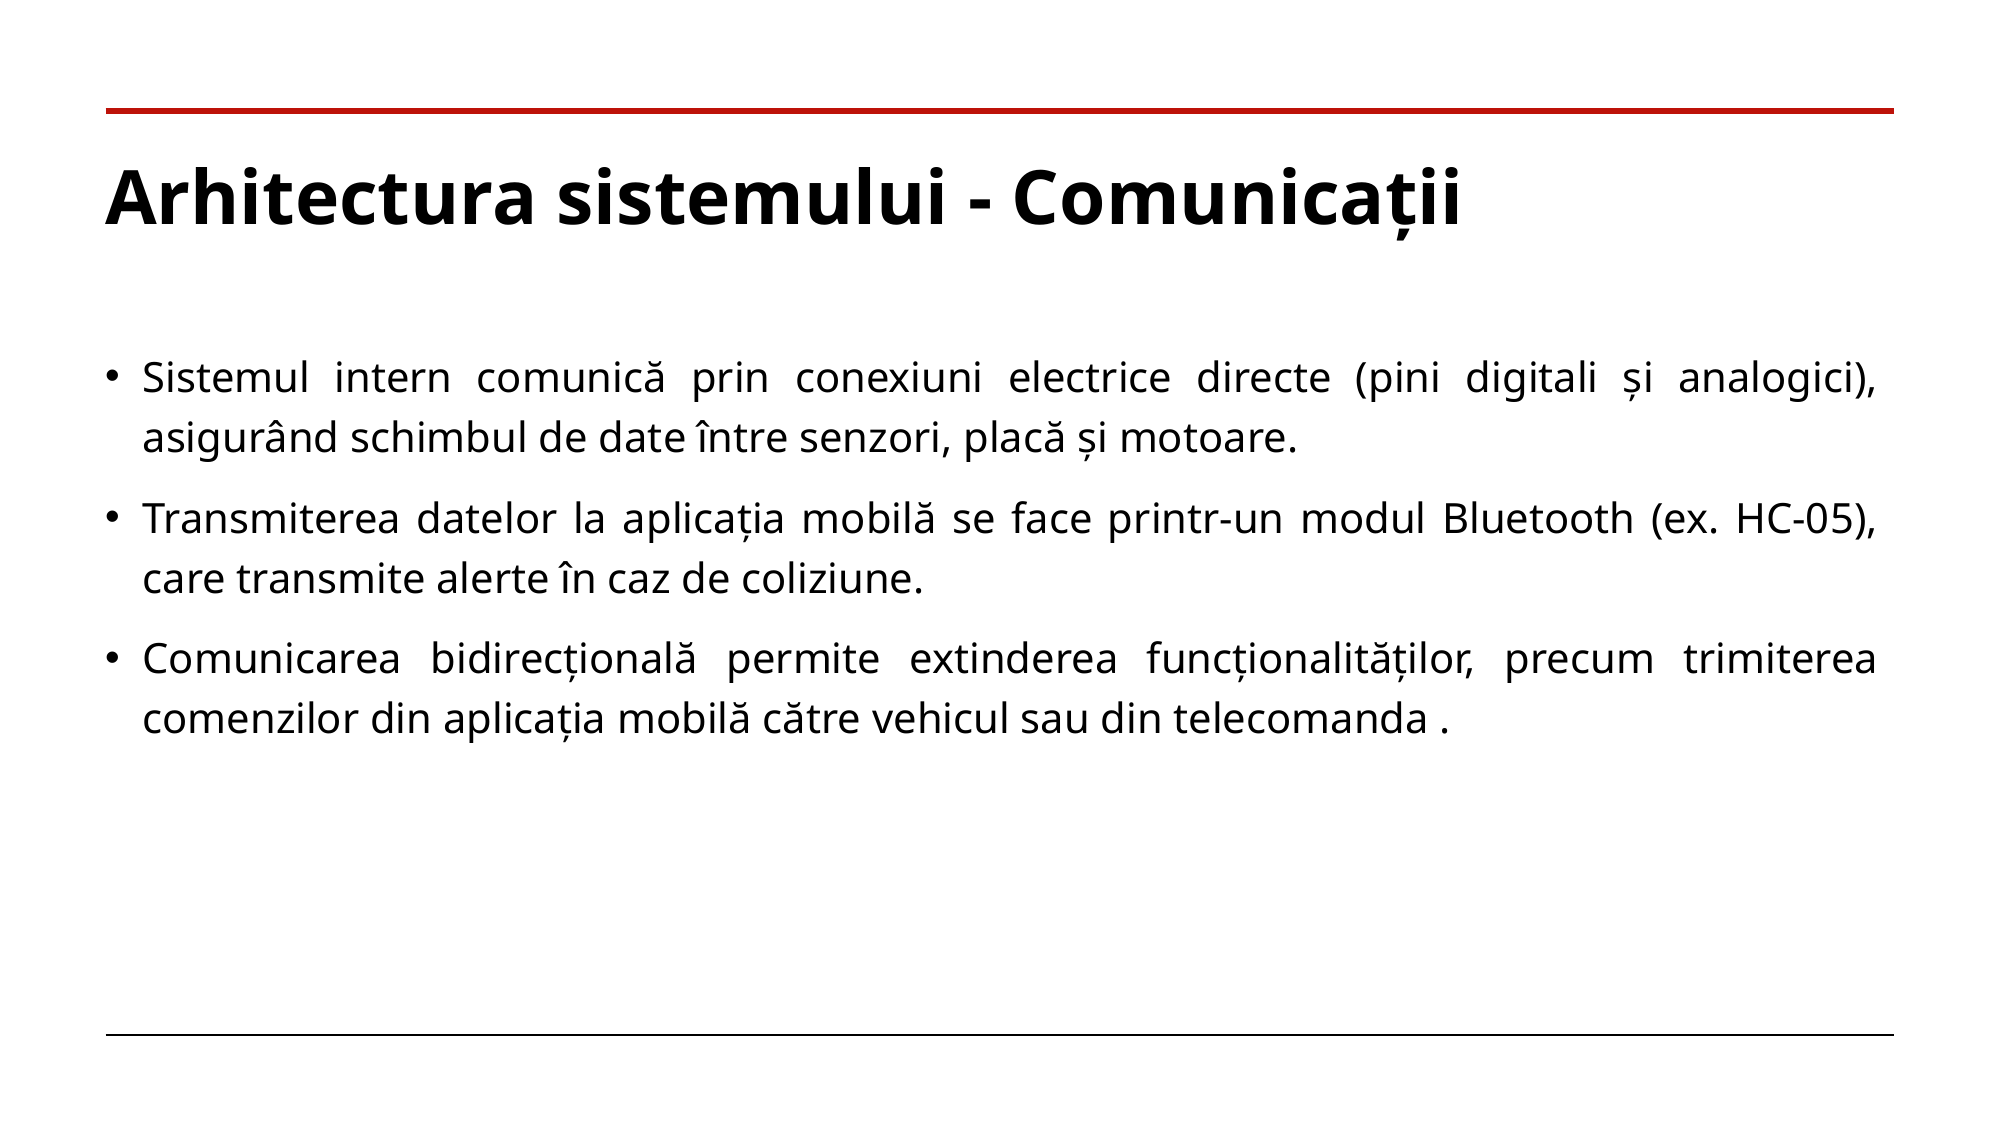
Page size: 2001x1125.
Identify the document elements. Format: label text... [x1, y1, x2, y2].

title Arhitectura sistemului - Comunicații [90, 156, 1894, 332]
list Sistemul intern comunică prin conexiuni electrice directe (pini digitali și analogici), asigurând schimbul de date între senzori, placă și motoare. Transmiterea datelor la aplicația mobilă se face printr-un modul Bluetooth (ex. HC-05), care transmite alerte în caz de coliziune. Comunicarea bidirecțională permite extinderea funcționalităților, precum trimiterea comenzilor din aplicația mobilă către vehicul sau din telecomanda . [90, 332, 1894, 994]
